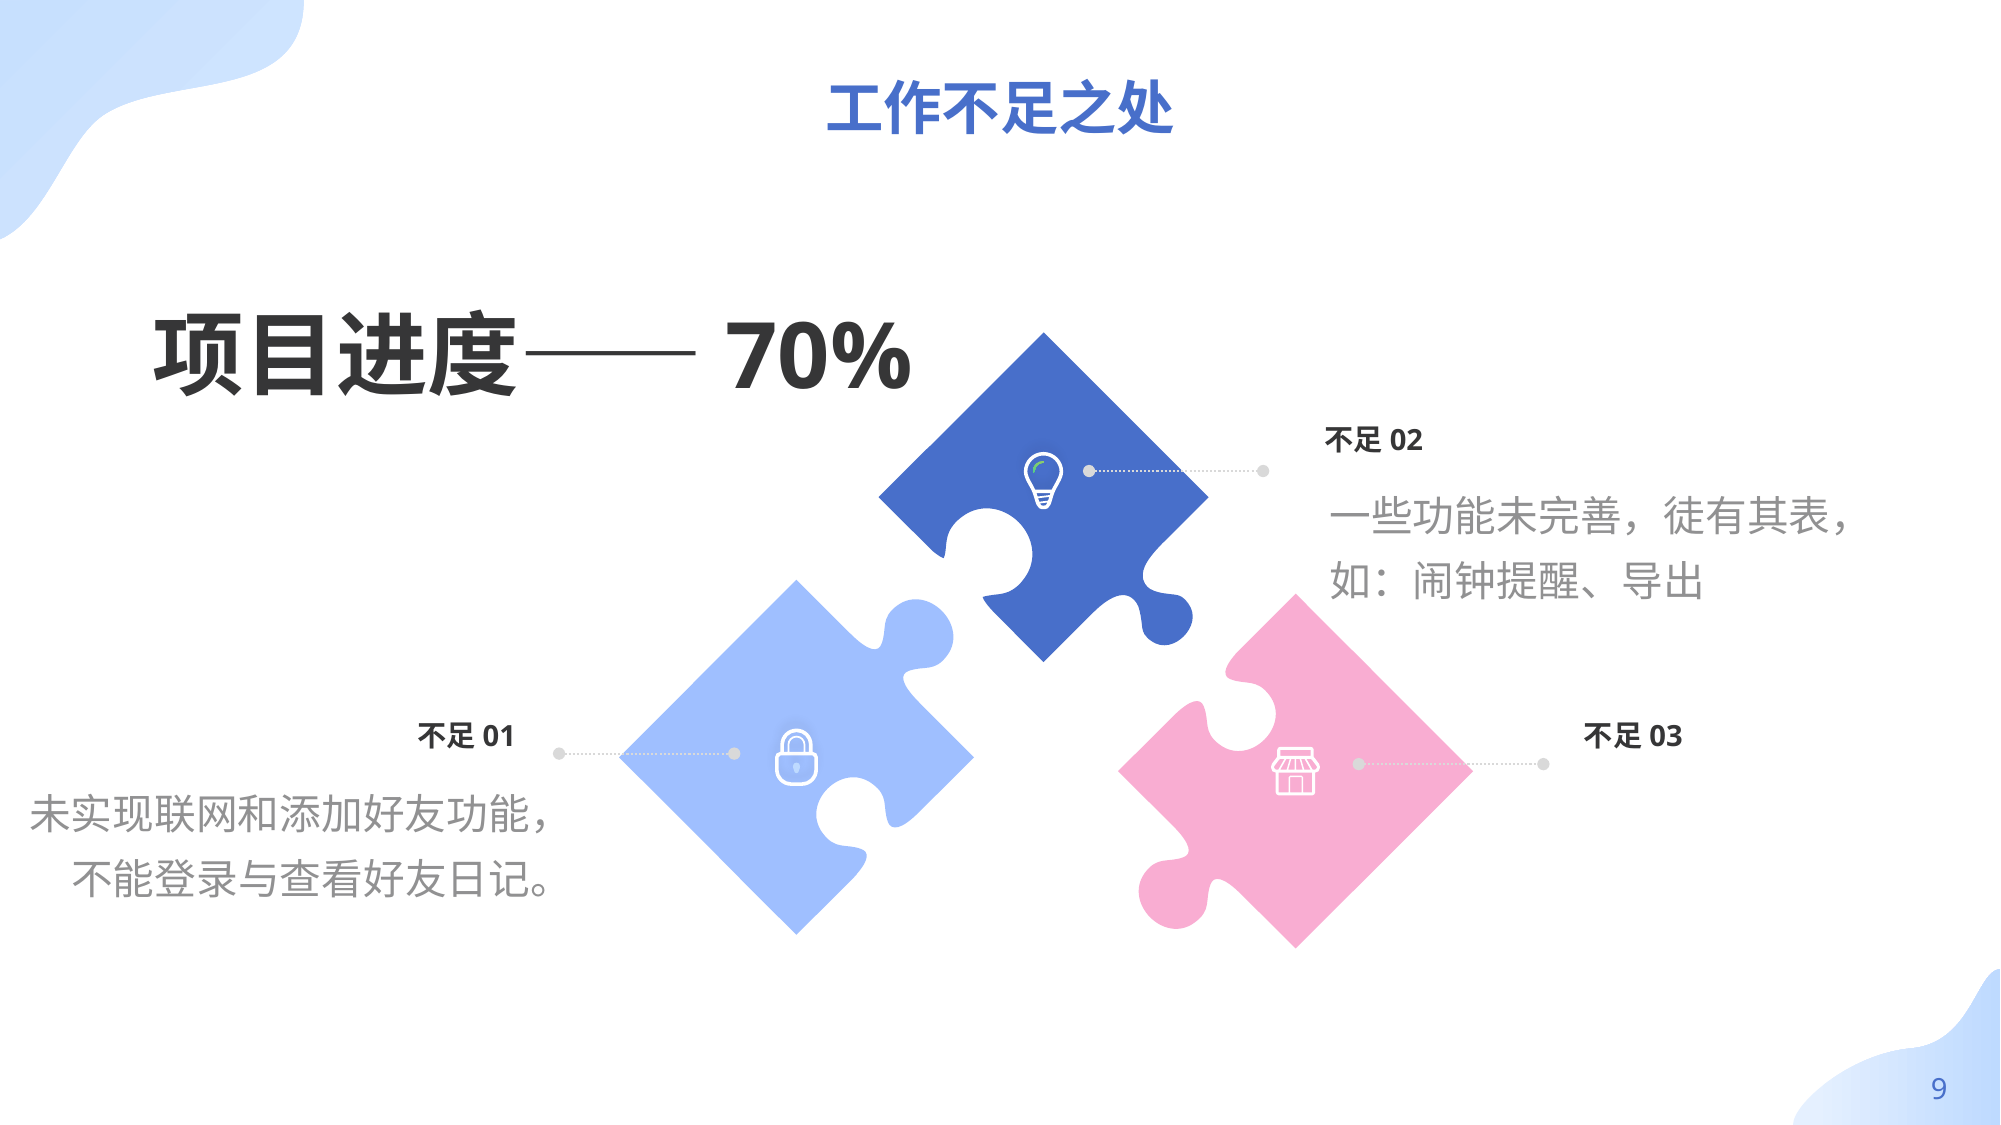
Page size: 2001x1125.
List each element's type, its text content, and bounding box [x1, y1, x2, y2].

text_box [618, 579, 975, 935]
text_box 项目进度——70% [137, 256, 928, 415]
text_box 不足01 [402, 699, 531, 760]
text_box 未实现联网和添加好友功能，不能登录与查看好友日记。 [7, 765, 587, 911]
text_box 不足02 [1309, 403, 1439, 464]
text_box 工作不足之处 [810, 64, 1190, 150]
text_box 不足03 [1569, 699, 1698, 760]
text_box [1117, 593, 1474, 949]
text_box 一些功能未完善，徒有其表，如：闹钟提醒、导出 [1314, 467, 1848, 613]
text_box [878, 332, 1209, 663]
